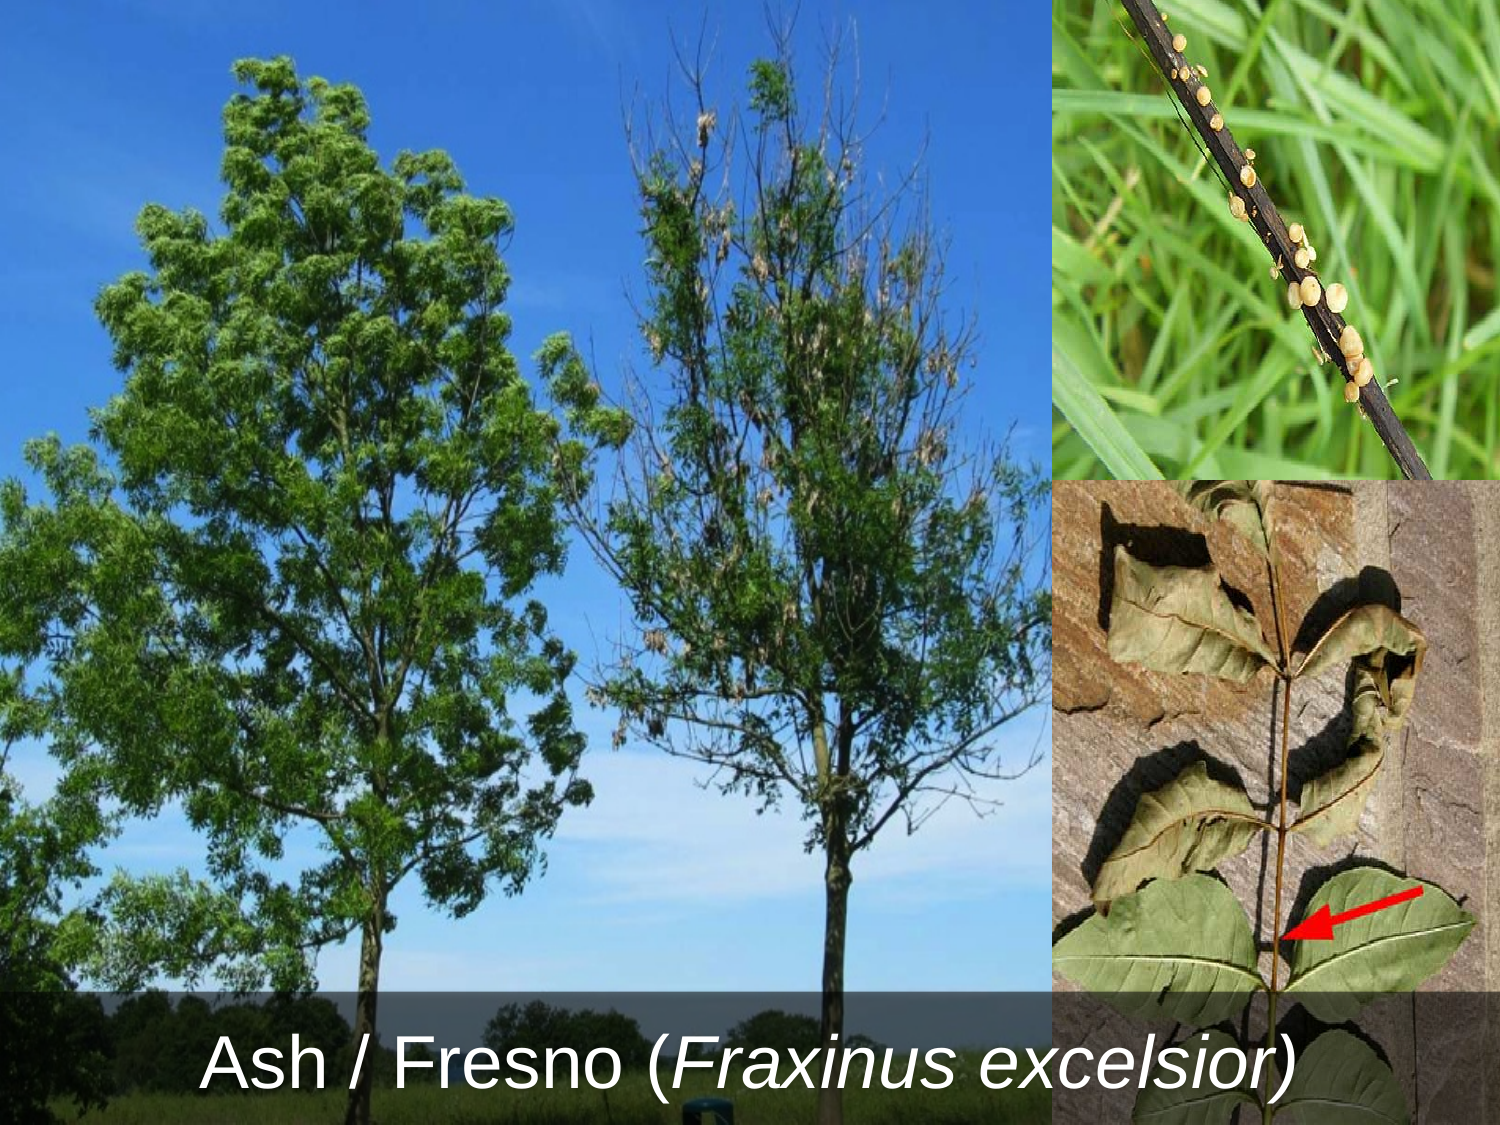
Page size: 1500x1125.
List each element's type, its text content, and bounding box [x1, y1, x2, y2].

picture [1051, 0, 1500, 1125]
text_box [0, 0, 1049, 989]
text_box Ash / Fresno (Fraxinus excelsior) [0, 991, 1046, 1125]
